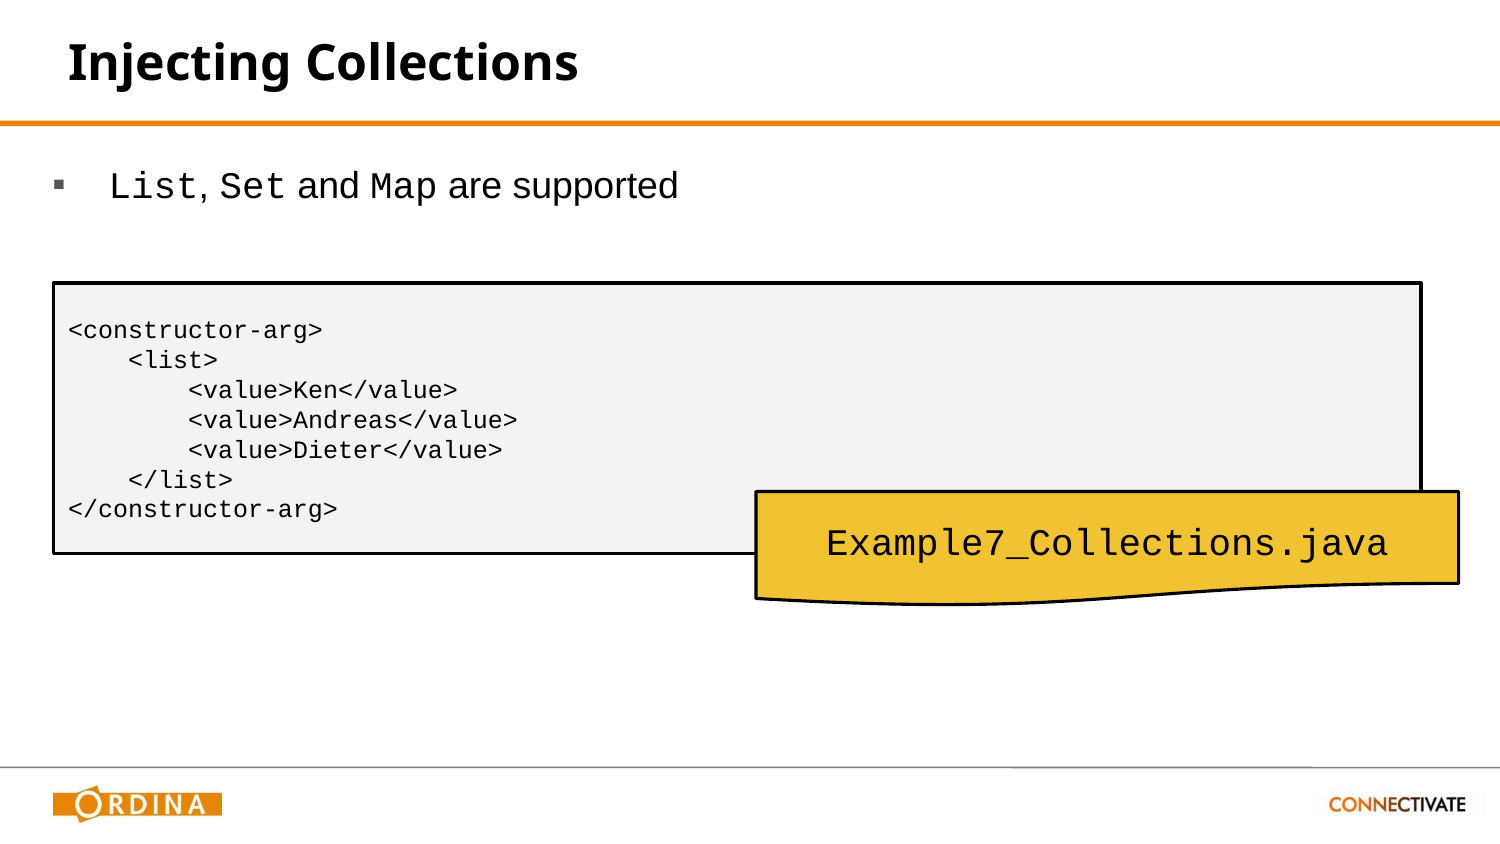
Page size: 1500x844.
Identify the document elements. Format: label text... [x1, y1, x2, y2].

text_box <constructor-arg> <list> <value>Ken</value> <value>Andreas</value> <value>Dieter</value> </list> </constructor-arg> [53, 282, 1421, 554]
picture [53, 785, 222, 823]
title Injecting Collections [53, 0, 1459, 121]
list List, Set and Map are supported [18, 139, 1460, 750]
text_box Example7_Collections.java [756, 491, 1459, 605]
picture [1310, 790, 1486, 819]
